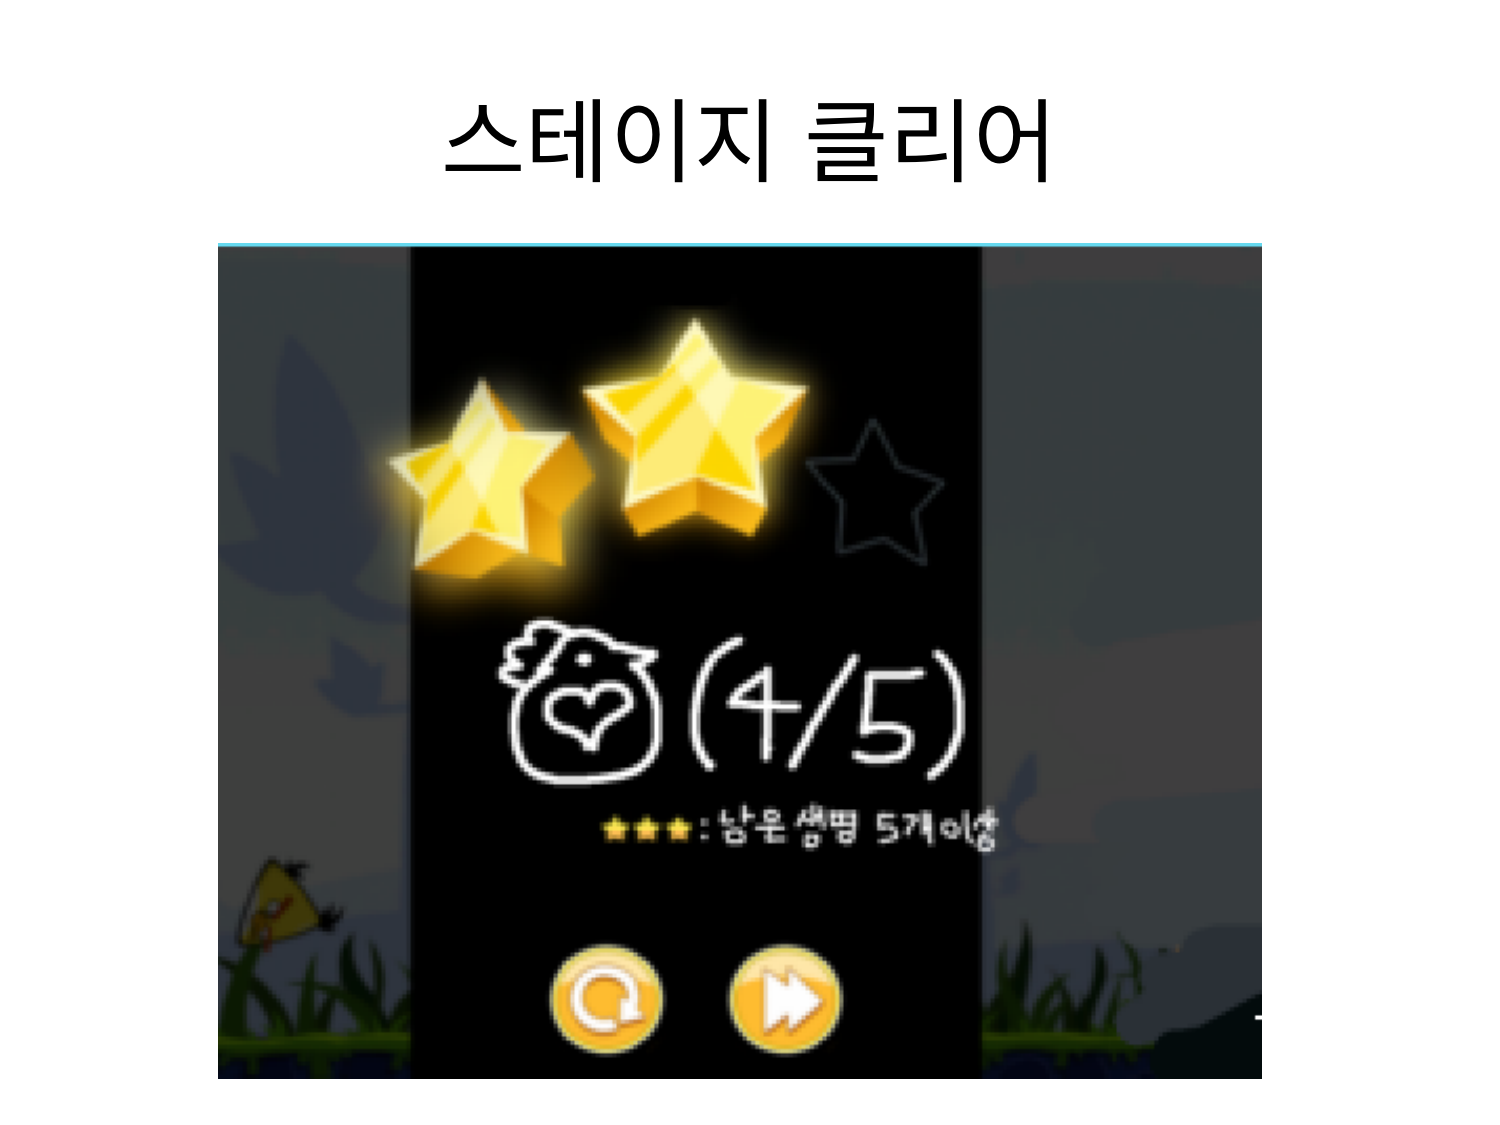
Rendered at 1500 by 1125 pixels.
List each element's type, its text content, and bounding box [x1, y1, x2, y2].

title 스테이지 클리어 [75, 45, 1425, 233]
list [218, 243, 1262, 1079]
